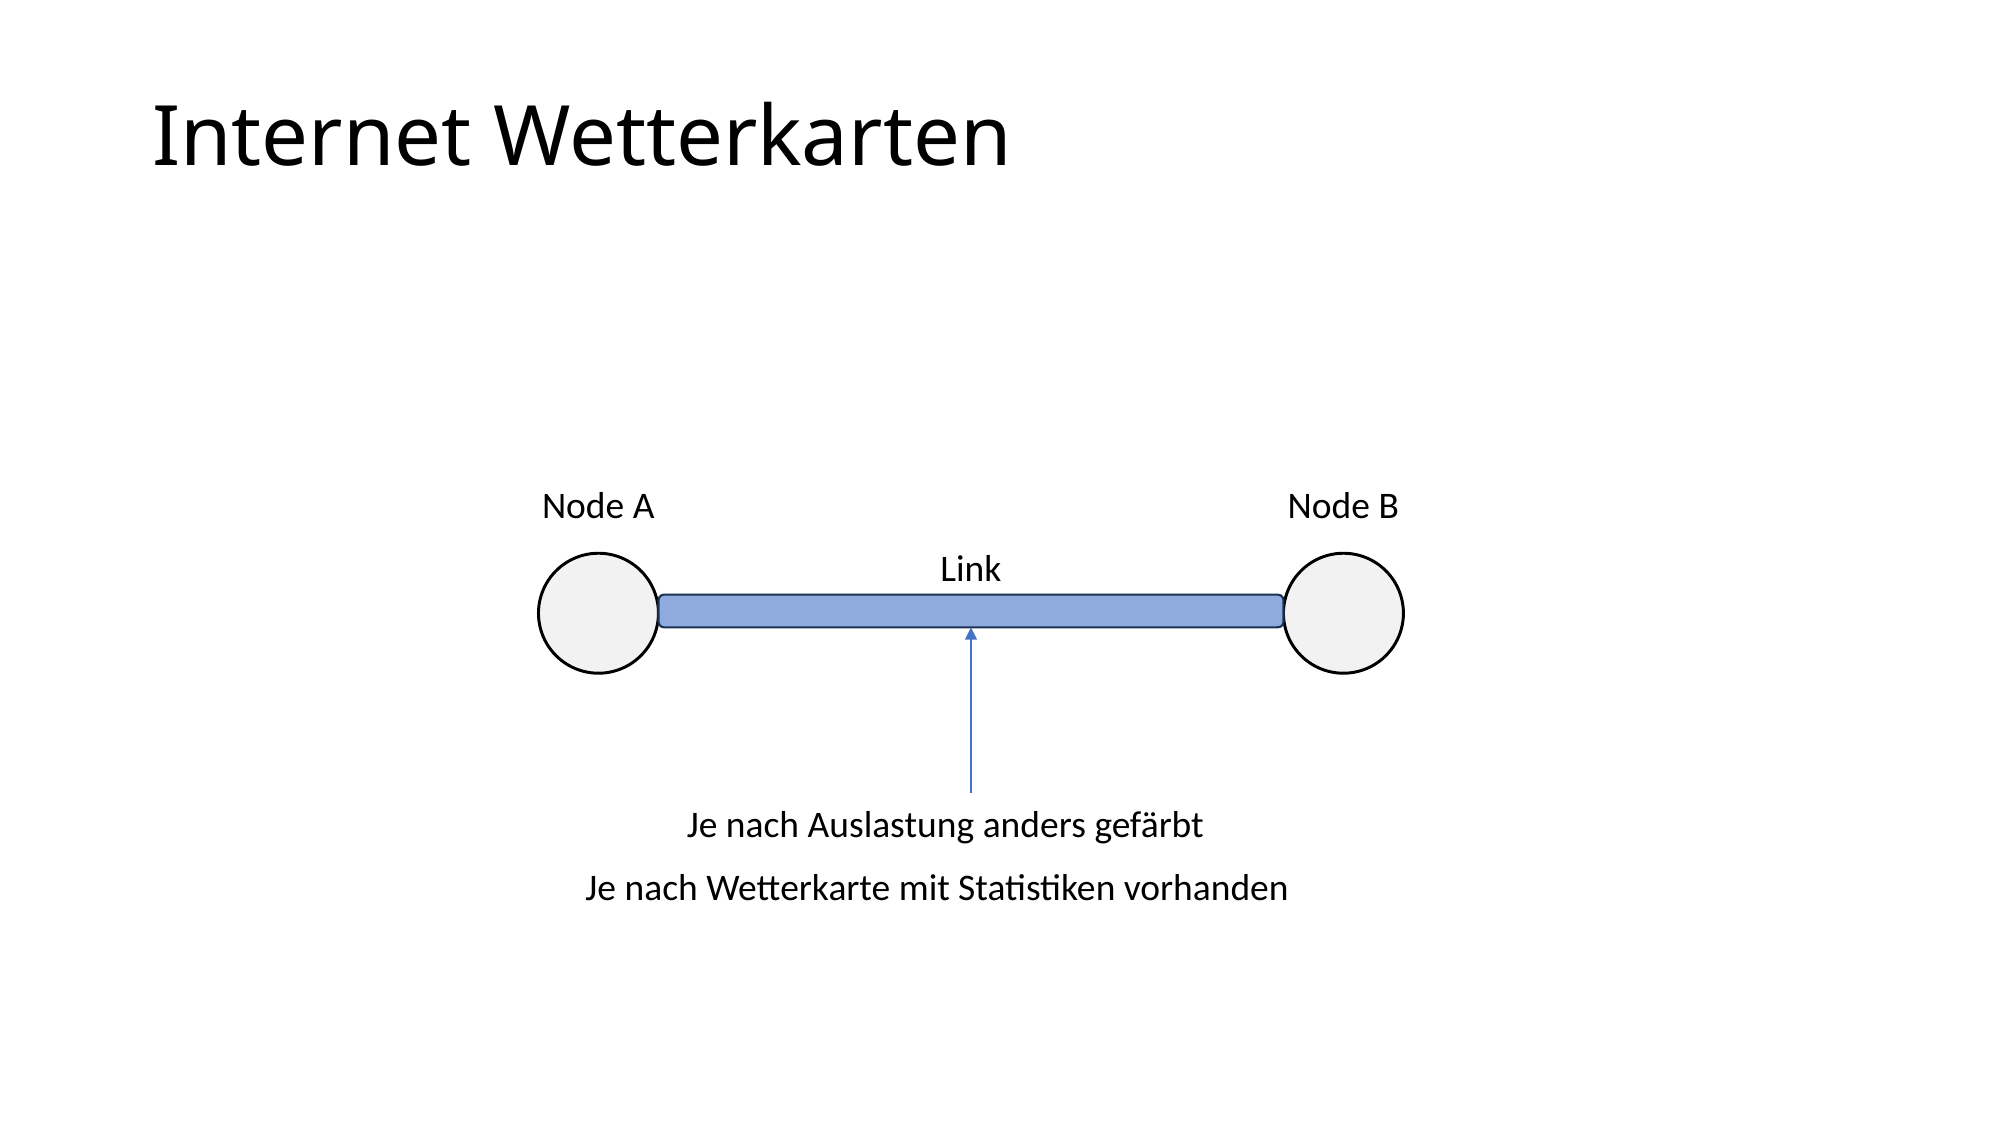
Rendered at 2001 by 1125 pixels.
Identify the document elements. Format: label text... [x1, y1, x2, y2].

text_box Je nach Auslastung anders gefärbt [672, 792, 1270, 853]
text_box [537, 552, 659, 675]
text_box Link [883, 536, 1059, 593]
text_box Je nach Wetterkarte mit Statistiken vorhanden [570, 855, 1372, 915]
text_box Node B [1256, 473, 1431, 534]
text_box Node A [511, 473, 686, 534]
text_box [1283, 552, 1405, 675]
text_box Internet Wetterkarten [137, 30, 1580, 248]
text_box [657, 593, 1285, 629]
